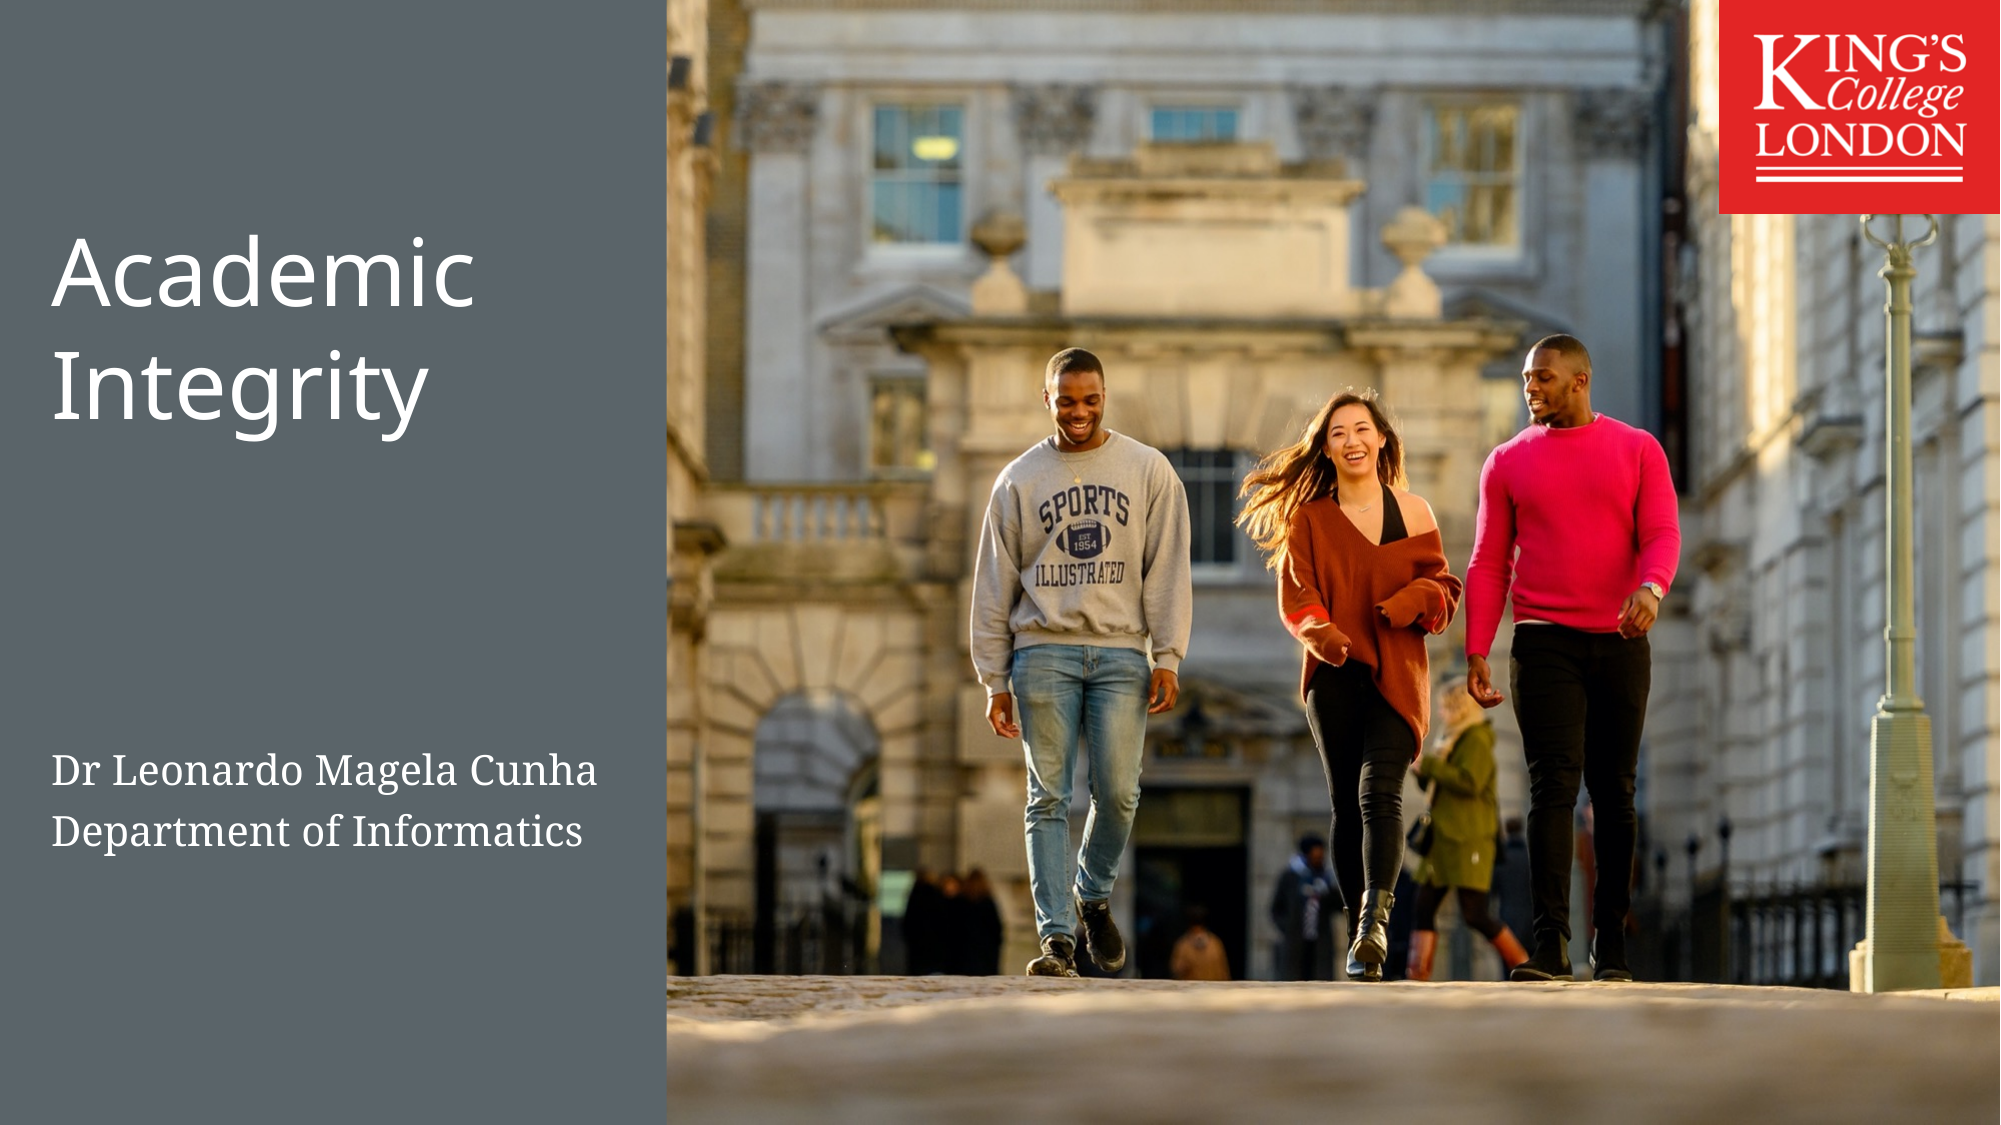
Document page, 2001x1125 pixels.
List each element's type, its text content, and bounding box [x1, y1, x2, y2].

subtitle Dr Leonardo Magela Cunha Department of Informatics [50, 708, 634, 855]
picture [666, 0, 2000, 1125]
title Academic Integrity [50, 212, 634, 698]
